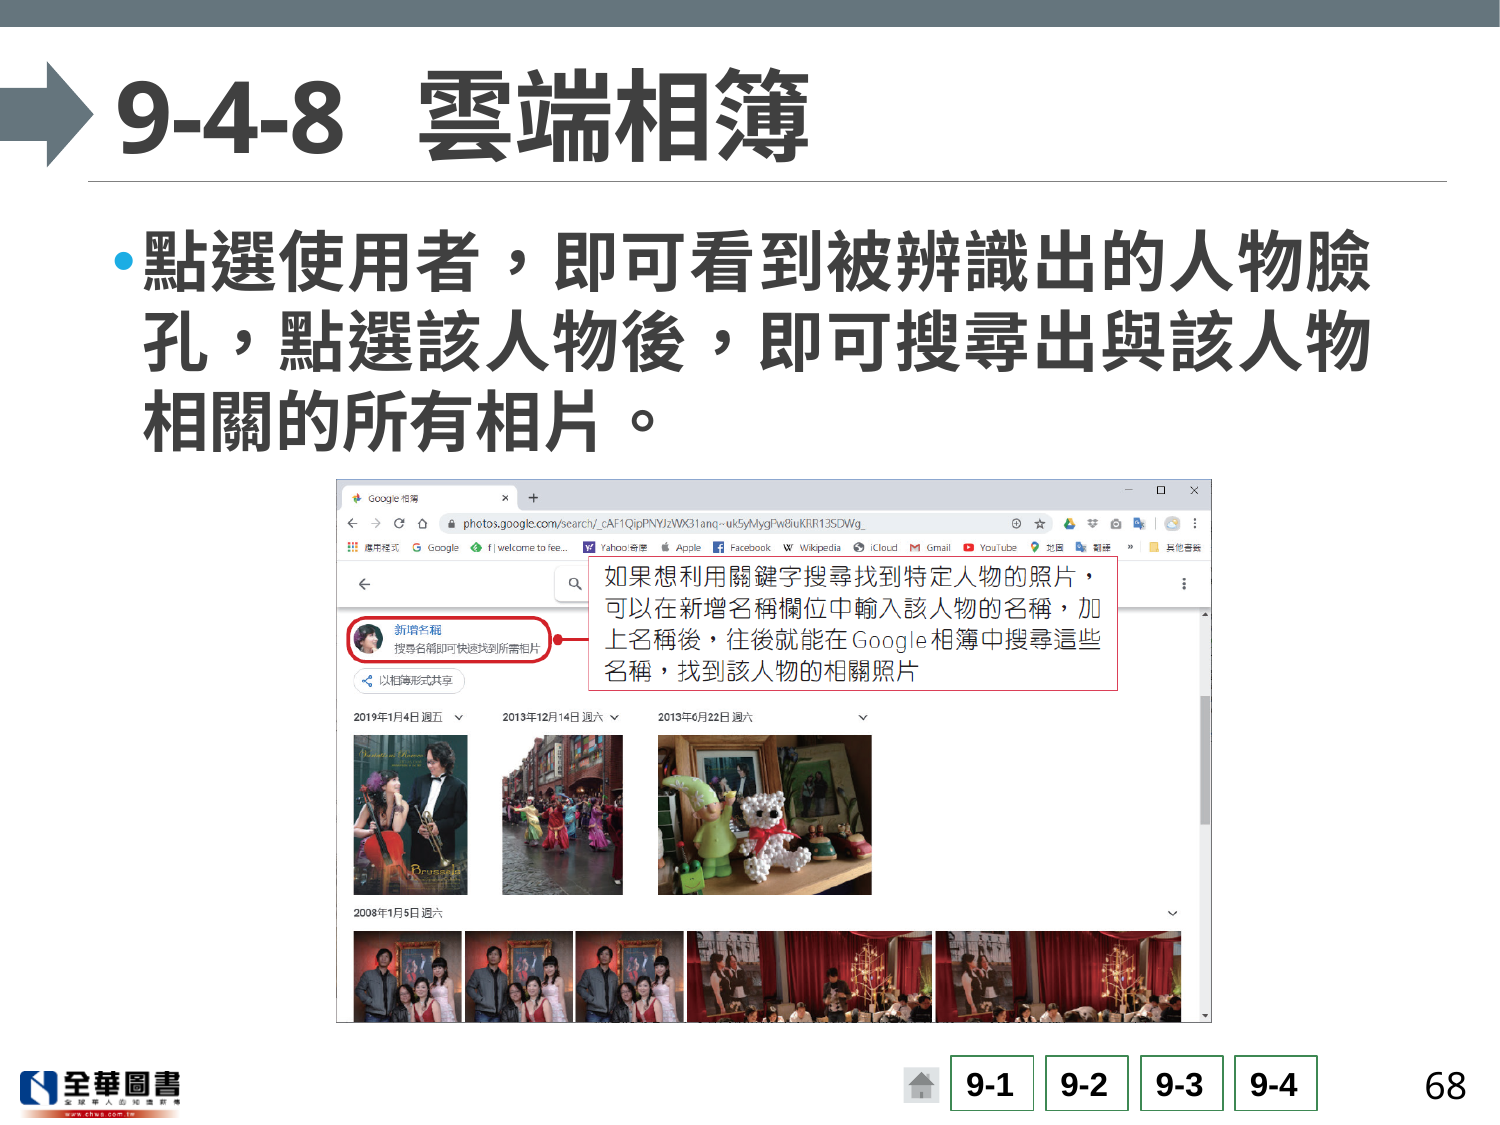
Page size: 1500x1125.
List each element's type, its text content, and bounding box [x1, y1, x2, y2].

list 點選使用者，即可看到被辨識出的人物臉孔，點選該人物後，即可搜尋出與該人物相關的所有相片。 [112, 212, 1373, 1024]
picture [332, 476, 1215, 1024]
picture [20, 1071, 180, 1118]
title 9-4-8 雲端相簿 [100, 47, 1447, 182]
slide_number 68 [1320, 1057, 1483, 1118]
